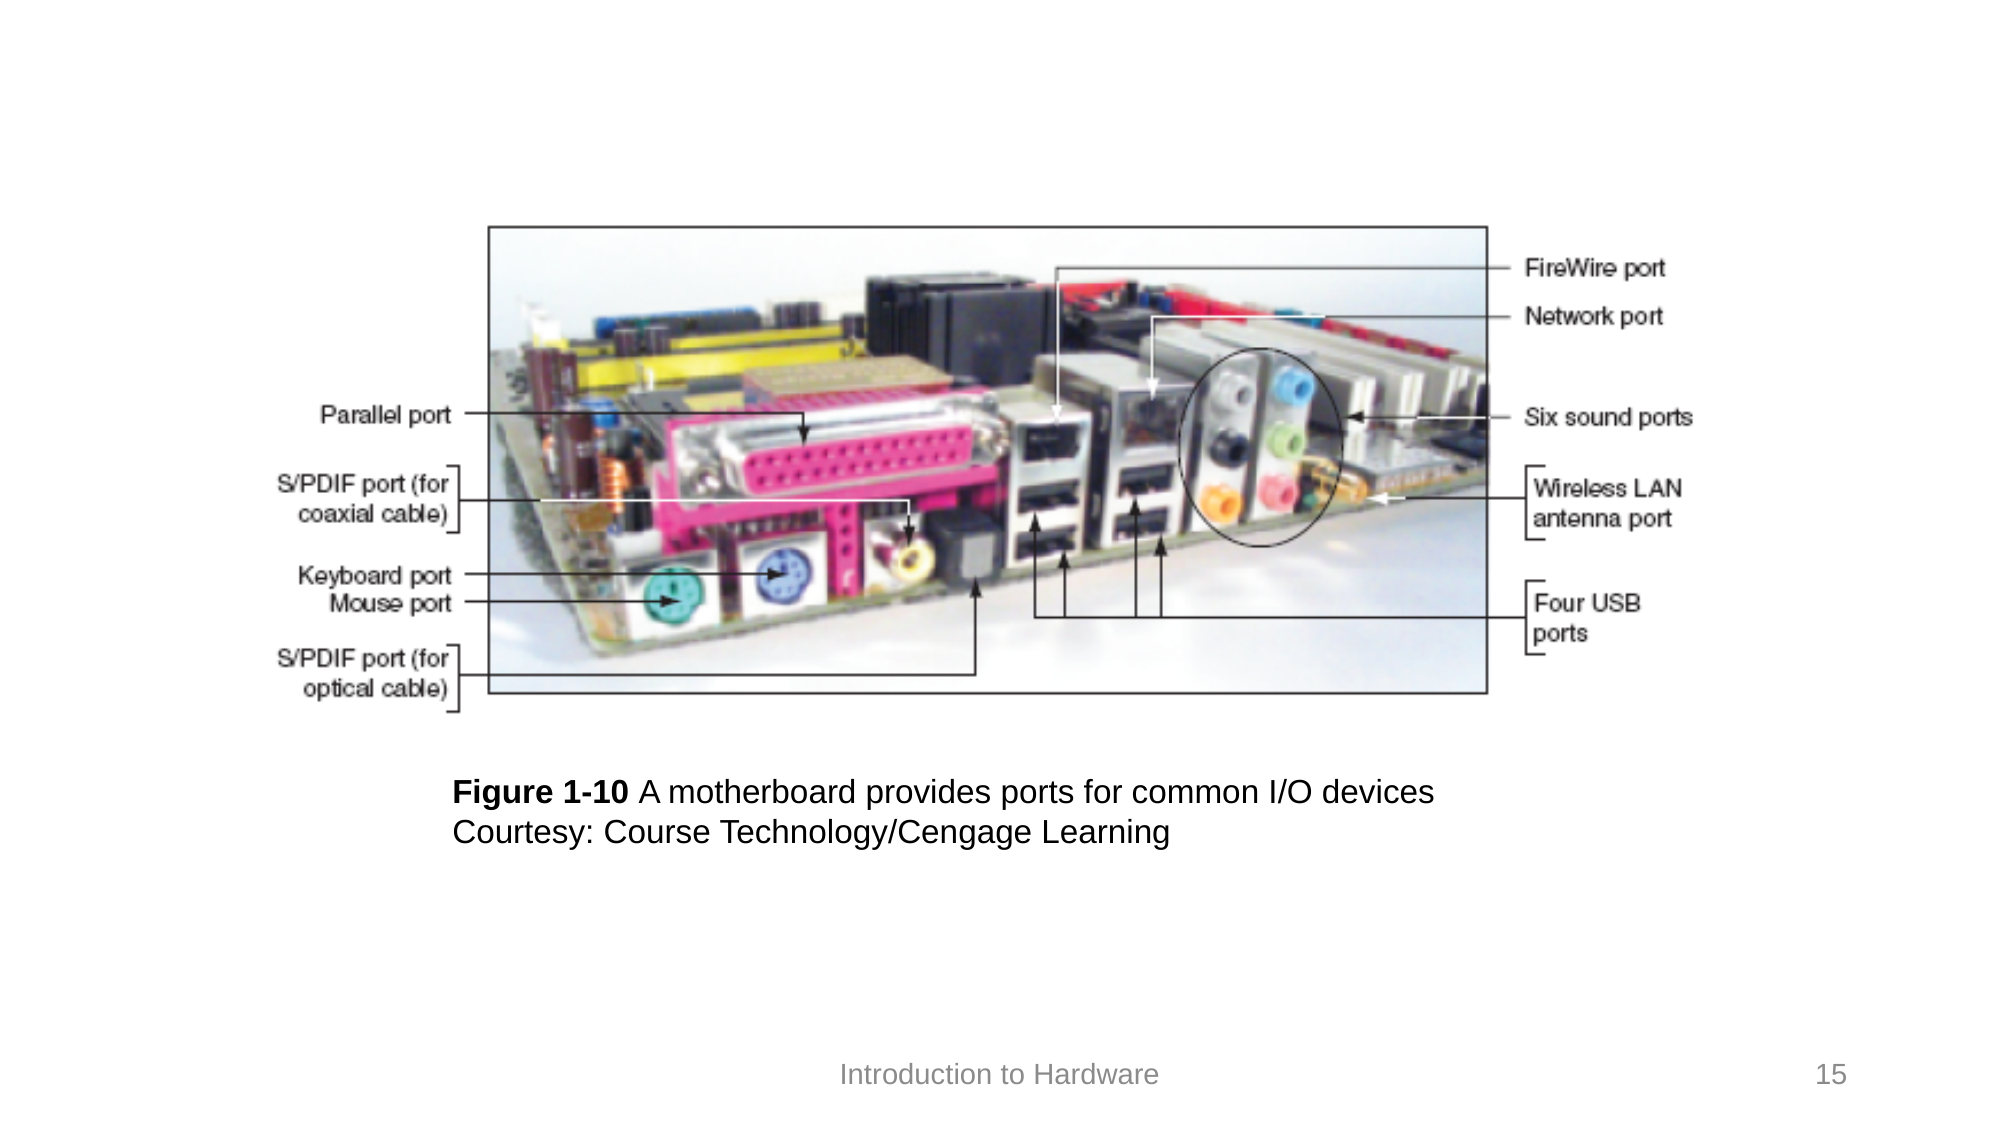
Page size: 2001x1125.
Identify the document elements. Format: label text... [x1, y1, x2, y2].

slide_number 15 [1412, 1042, 1863, 1103]
text_box Figure 1-10 A motherboard provides ports for common I/O devices Courtesy: Course Technology/Cengage Learning [437, 762, 1600, 858]
picture [268, 199, 1716, 725]
footer Introduction to Hardware [662, 1042, 1338, 1103]
